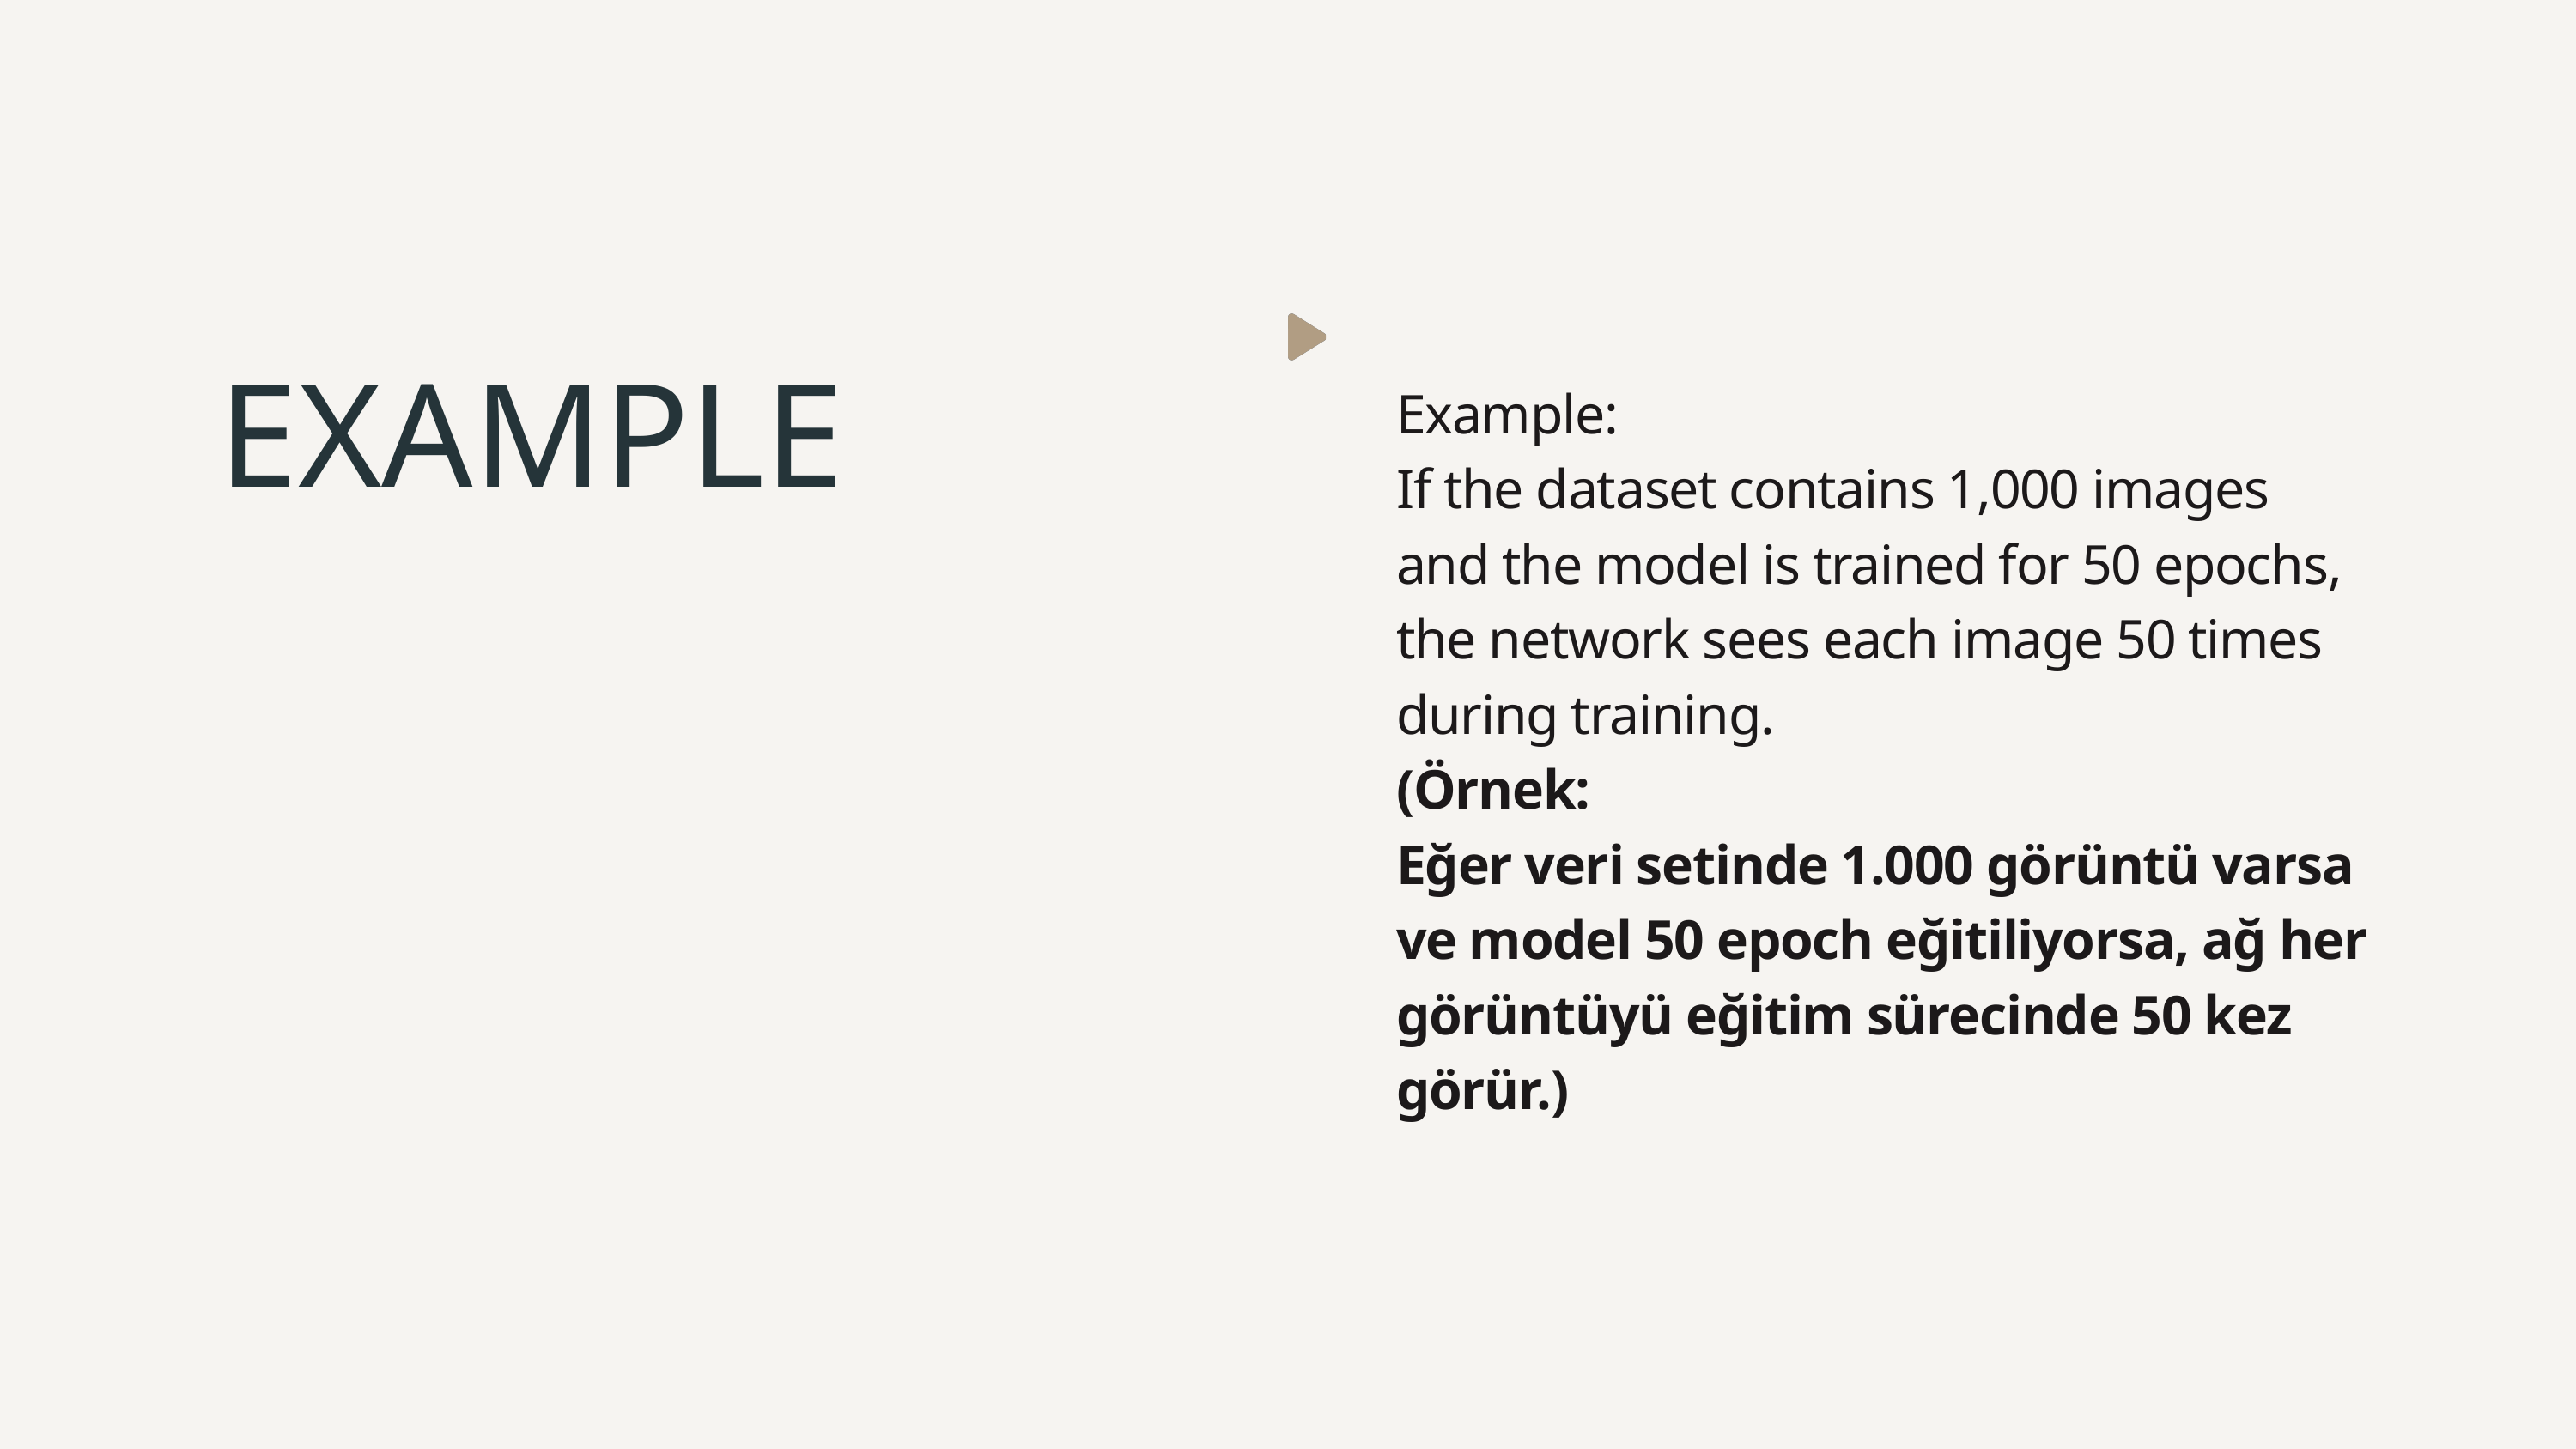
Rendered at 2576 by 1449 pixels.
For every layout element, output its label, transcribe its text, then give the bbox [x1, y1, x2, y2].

text_box EXAMPLE [218, 373, 1072, 517]
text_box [1287, 294, 2372, 1122]
